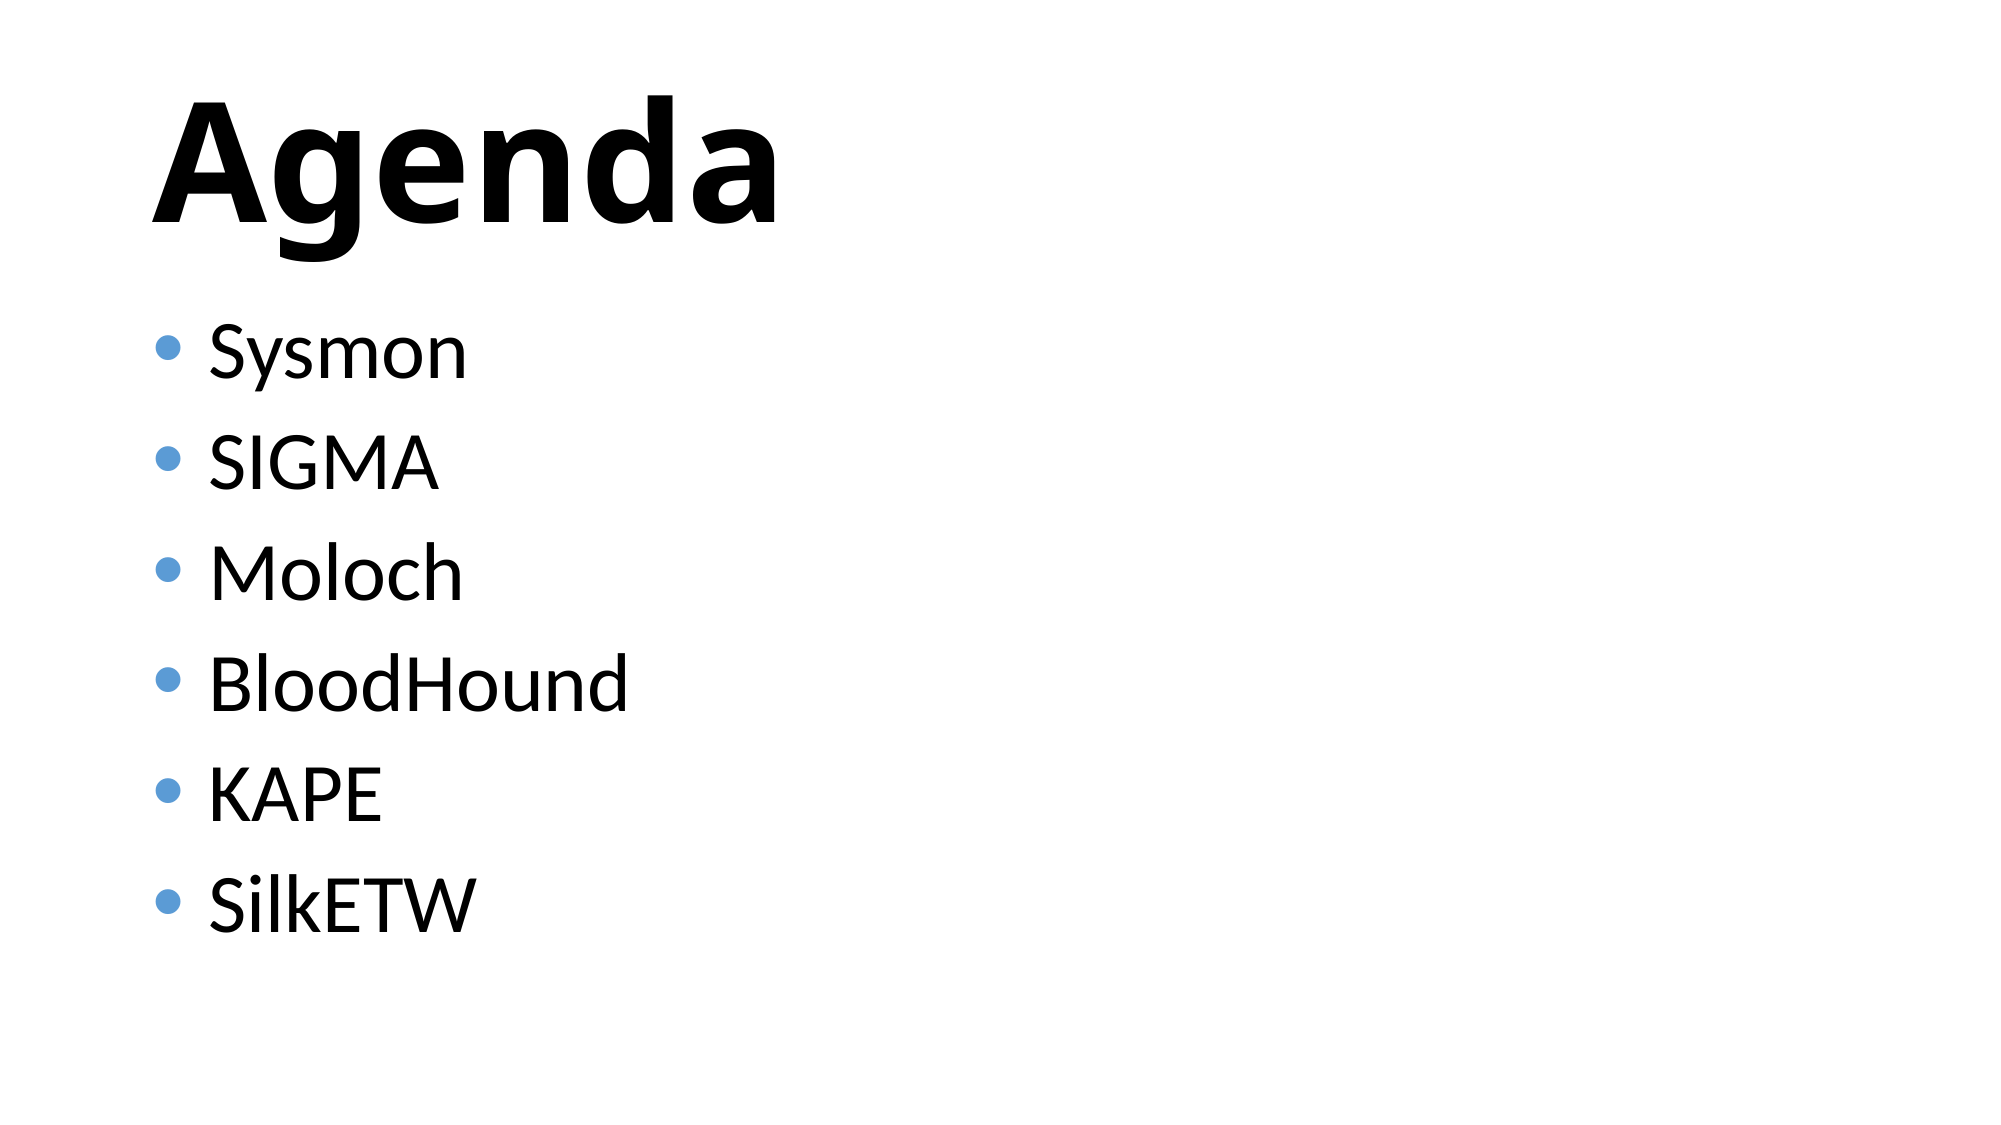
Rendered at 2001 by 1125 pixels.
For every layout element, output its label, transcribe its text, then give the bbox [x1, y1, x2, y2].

title Agenda [137, 59, 1863, 278]
list Sysmon SIGMA Moloch BloodHound KAPE SilkETW [137, 299, 677, 1014]
